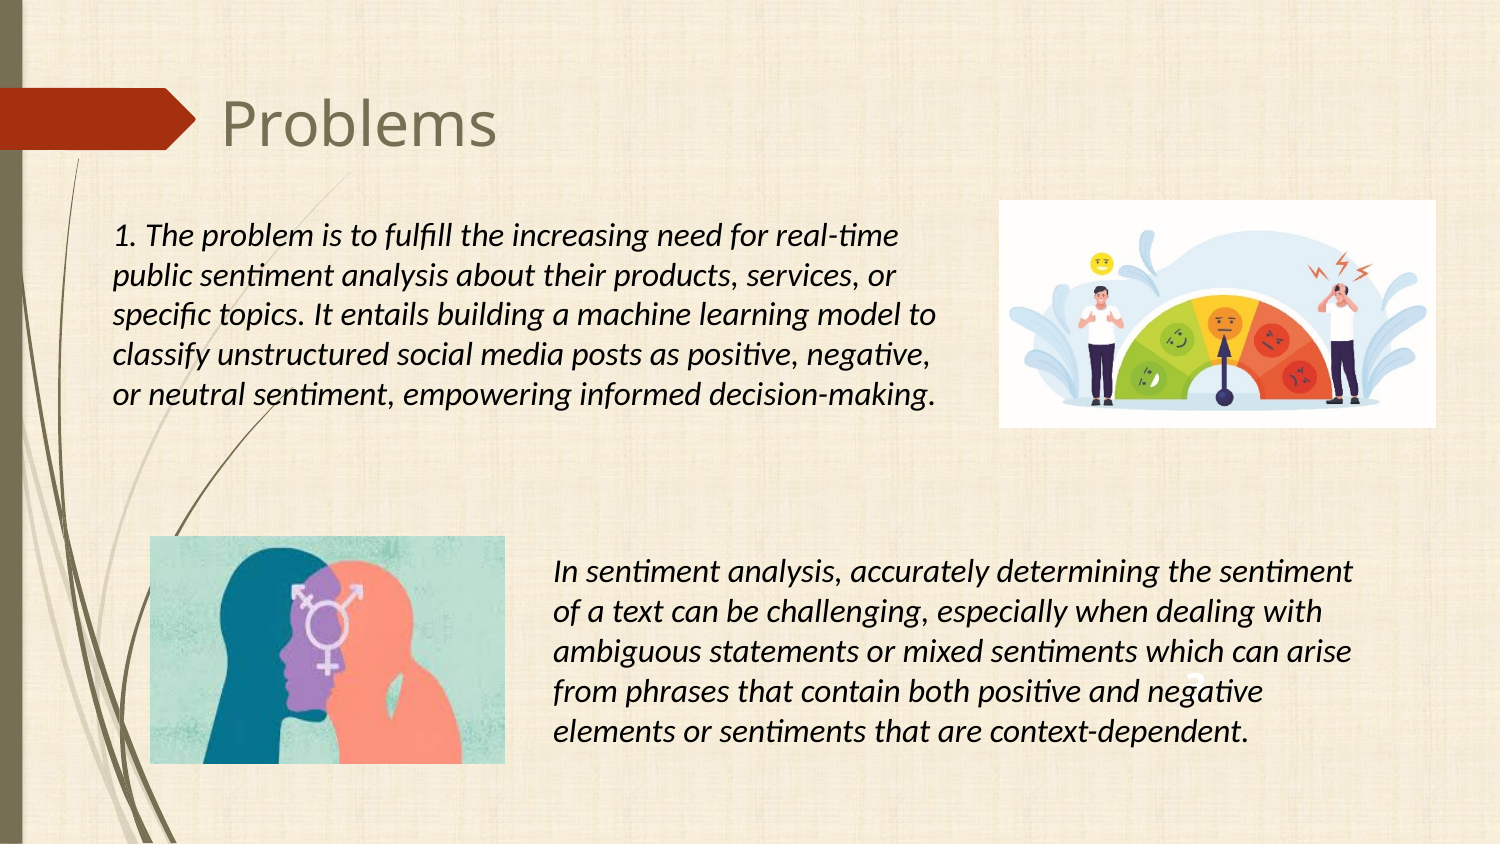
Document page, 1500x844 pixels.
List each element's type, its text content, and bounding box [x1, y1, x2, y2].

picture [149, 536, 505, 765]
text_box In sentiment analysis, accurately determining the sentiment of a text can be challenging, especially when dealing with ambiguous statements or mixed sentiments which can arise from phrases that contain both positive and negative elements or sentiments that are context-dependent. [538, 542, 1389, 757]
text_box 1. The problem is to fulfill the increasing need for real-time public sentiment analysis about their products, services, or specific topics. It entails building a machine learning model to classify unstructured social media posts as positive, negative, or neutral sentiment, empowering informed decision-making. [112, 212, 963, 440]
title Problems [0, 25, 1097, 225]
picture [998, 200, 1437, 429]
